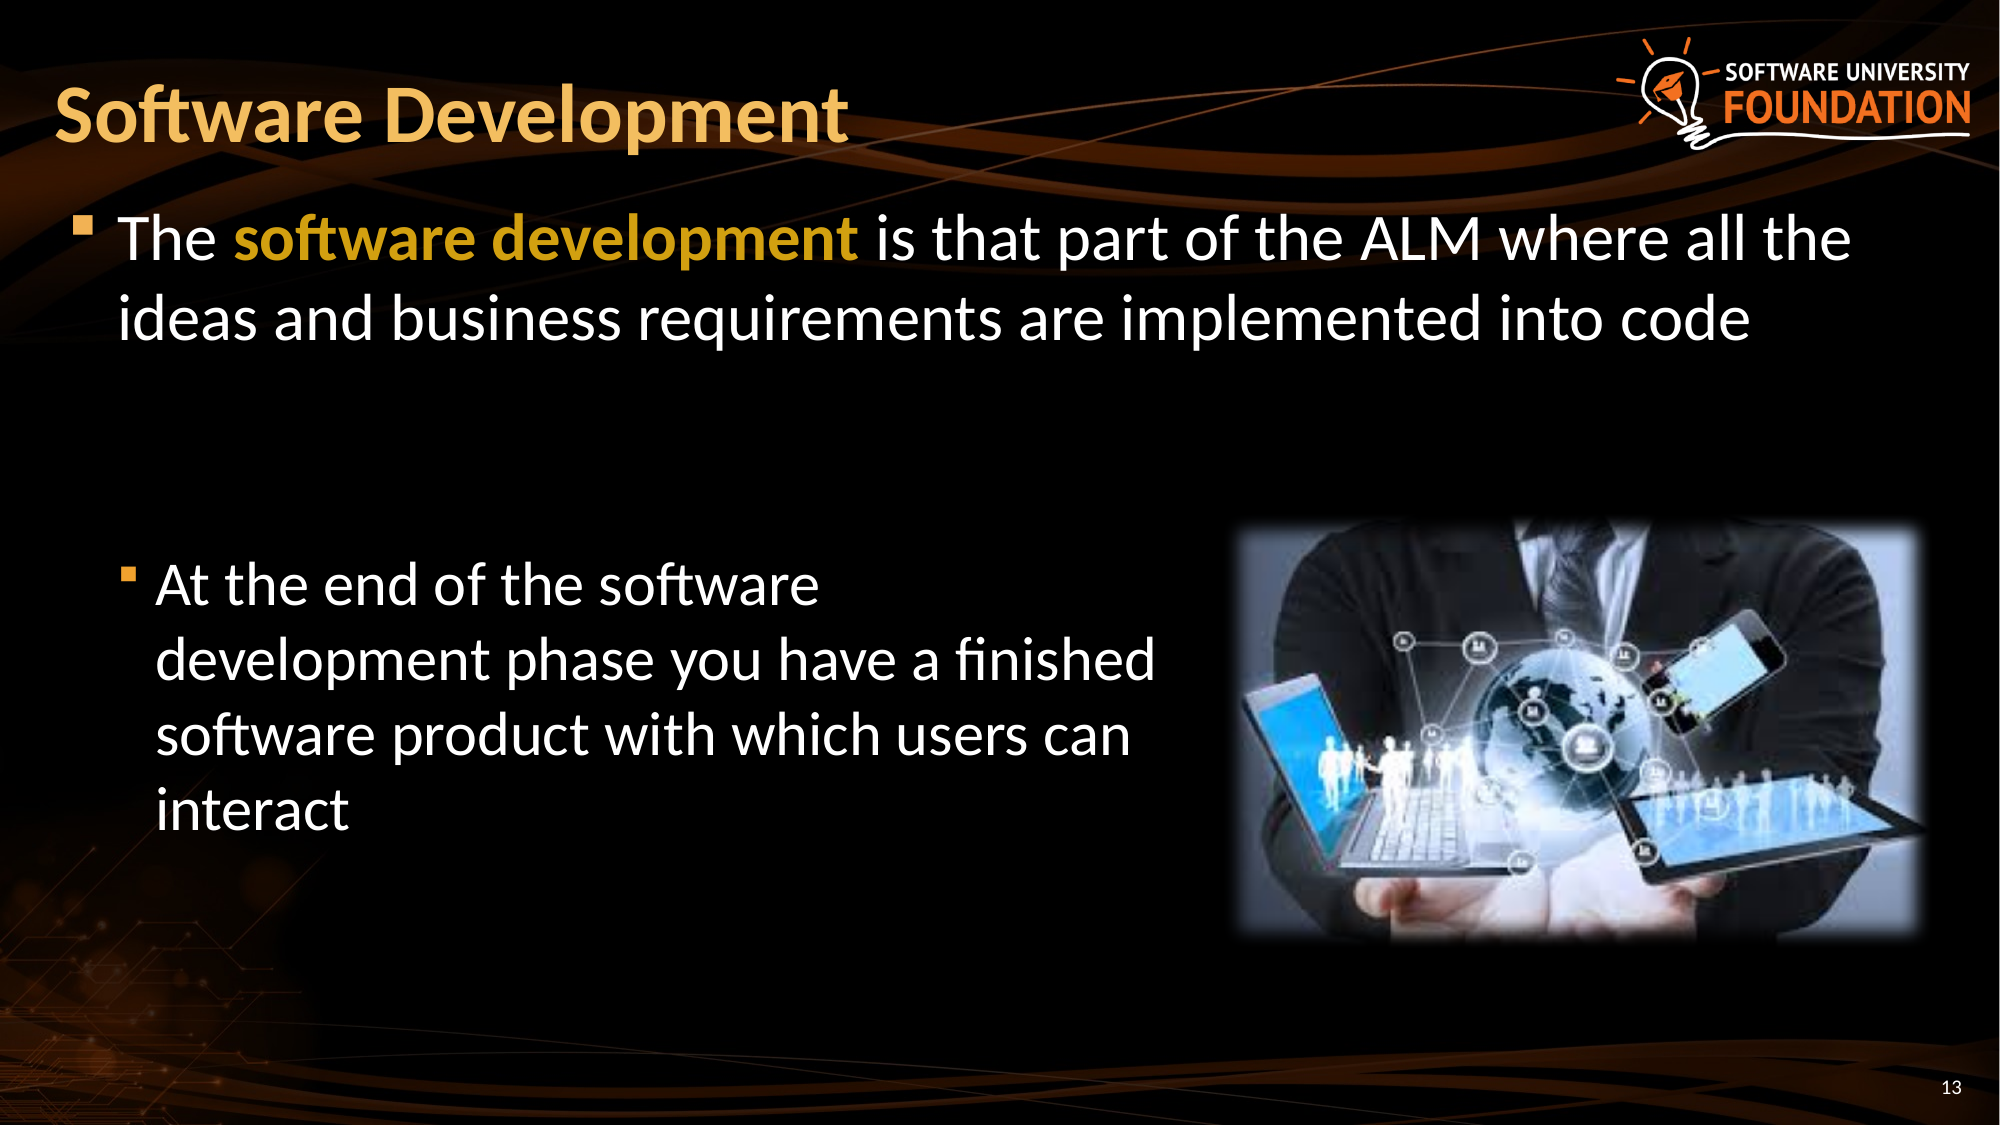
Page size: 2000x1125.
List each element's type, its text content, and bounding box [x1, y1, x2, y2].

text_box At the end of the software development phase you have a finished software product with which users can interact [37, 537, 1188, 900]
list The software development is that part of the ALM where all the ideas and business requirements are implemented into code [49, 187, 1925, 488]
text_box Software Development [37, 24, 1609, 208]
picture [0, 0, 2000, 1125]
slide_number 13 [1897, 1070, 1968, 1103]
